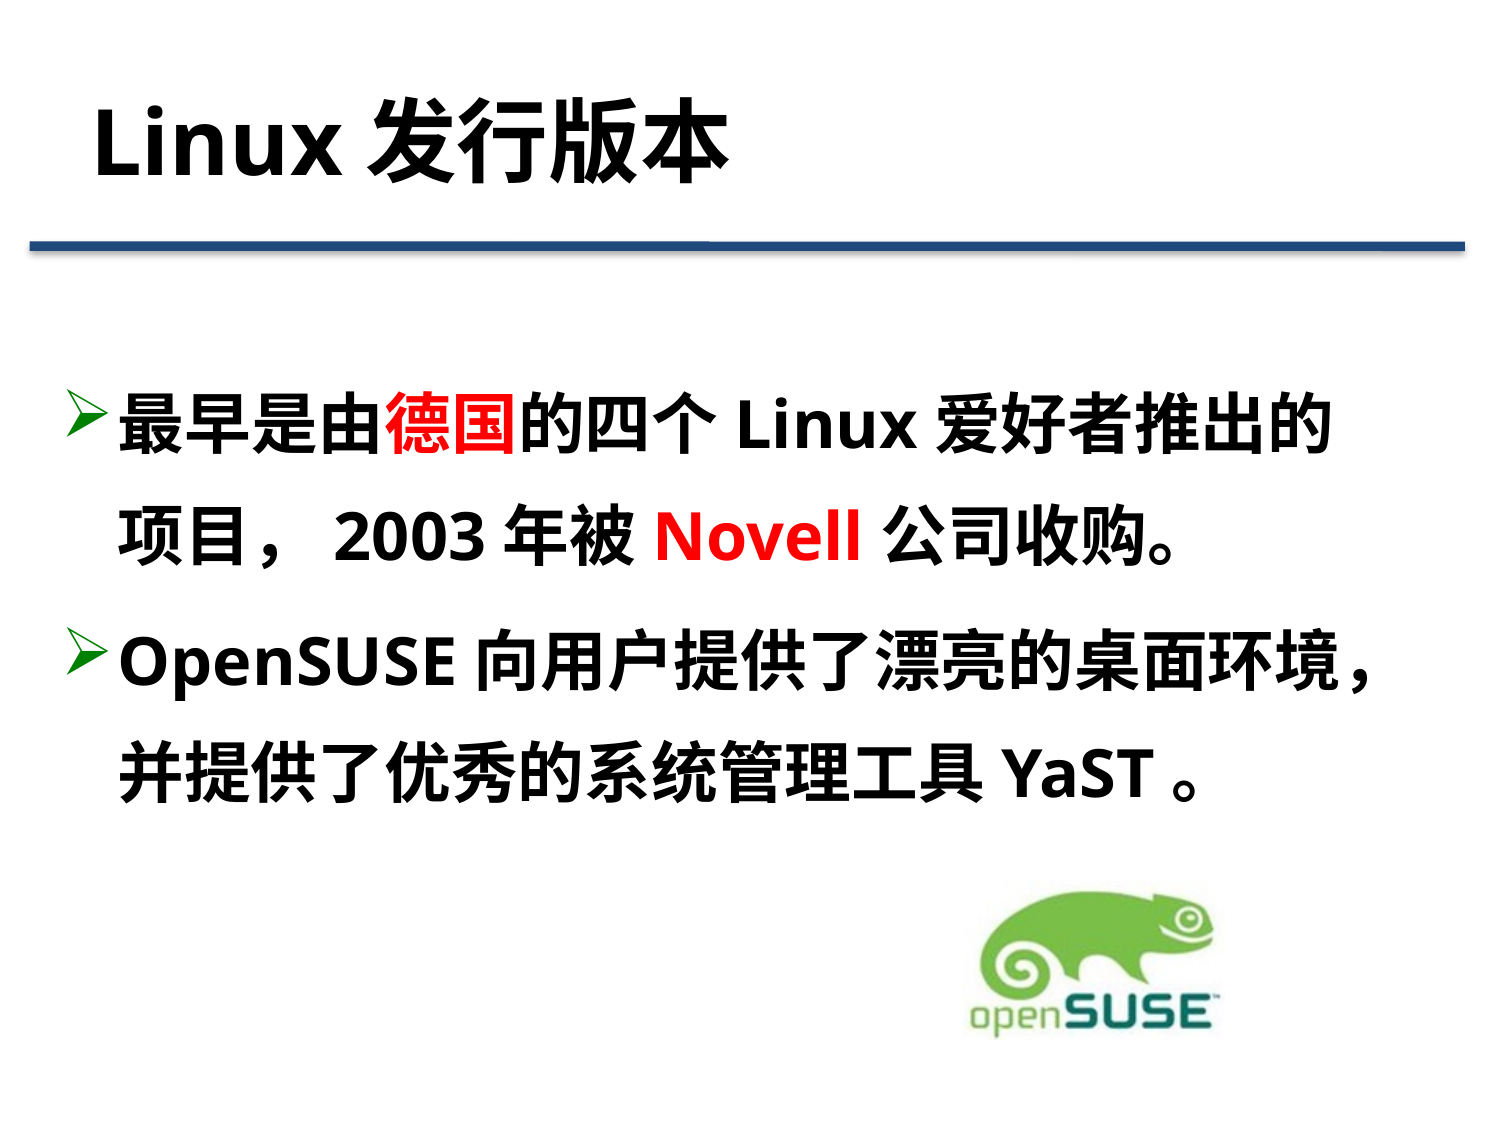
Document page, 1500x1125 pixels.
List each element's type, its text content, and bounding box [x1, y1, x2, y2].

title Linux发行版本 [74, 44, 1426, 233]
picture [955, 879, 1225, 1040]
list 最早是由德国的四个Linux爱好者推出的项目，2003年被Novell公司收购。 OpenSUSE向用户提供了漂亮的桌面环境，并提供了优秀的系统管理工具YaST。 [45, 342, 1397, 906]
